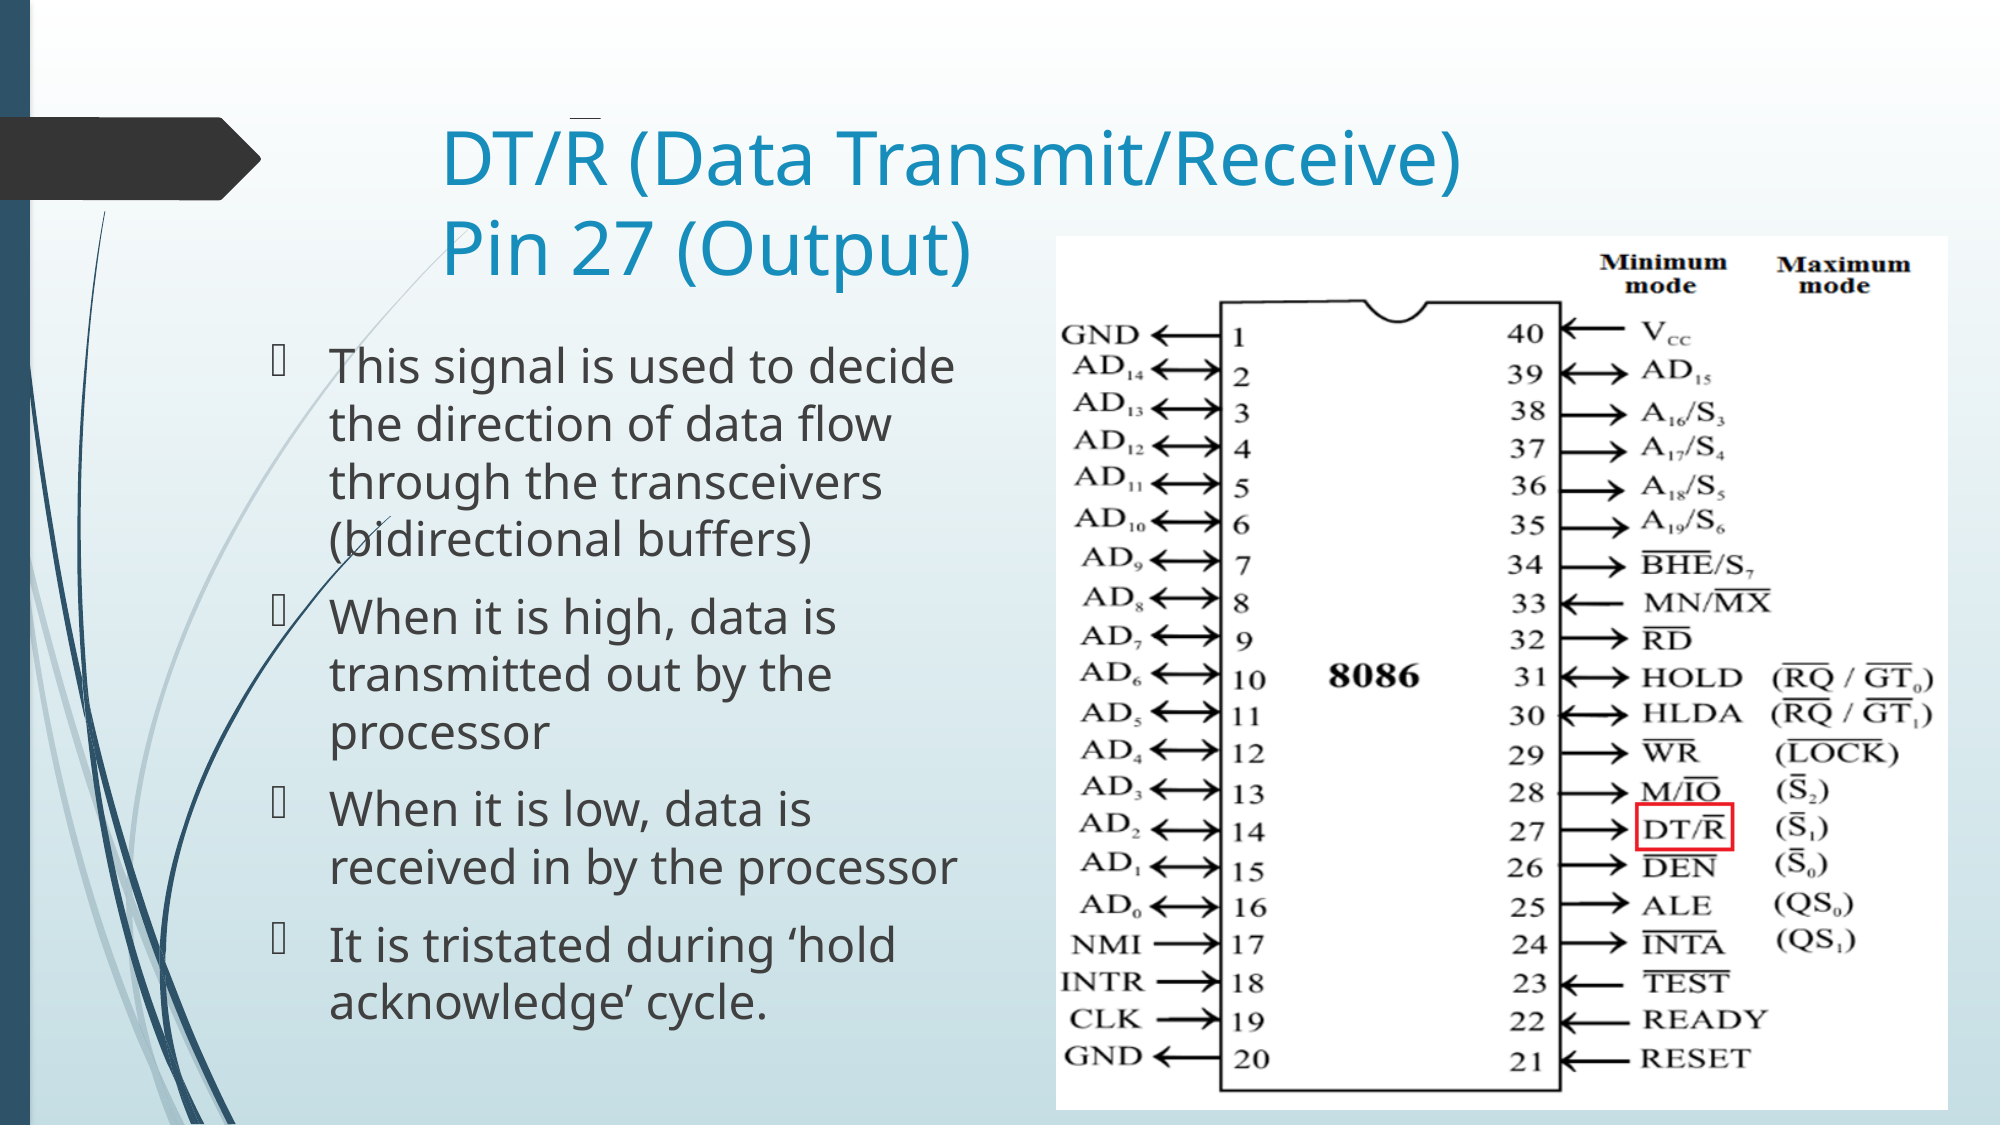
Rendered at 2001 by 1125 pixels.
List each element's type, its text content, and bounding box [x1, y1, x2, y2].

list This signal is used to decide the direction of data flow through the transceivers (bidirectional buffers) When it is high, data is transmitted out by the processor When it is low, data is received in by the processor It is tristated during ‘hold acknowledge’ cycle. [255, 328, 976, 1078]
title DT/R (Data Transmit/Receive) Pin 27 (Output) [425, 102, 1888, 313]
picture [1056, 236, 1949, 1110]
